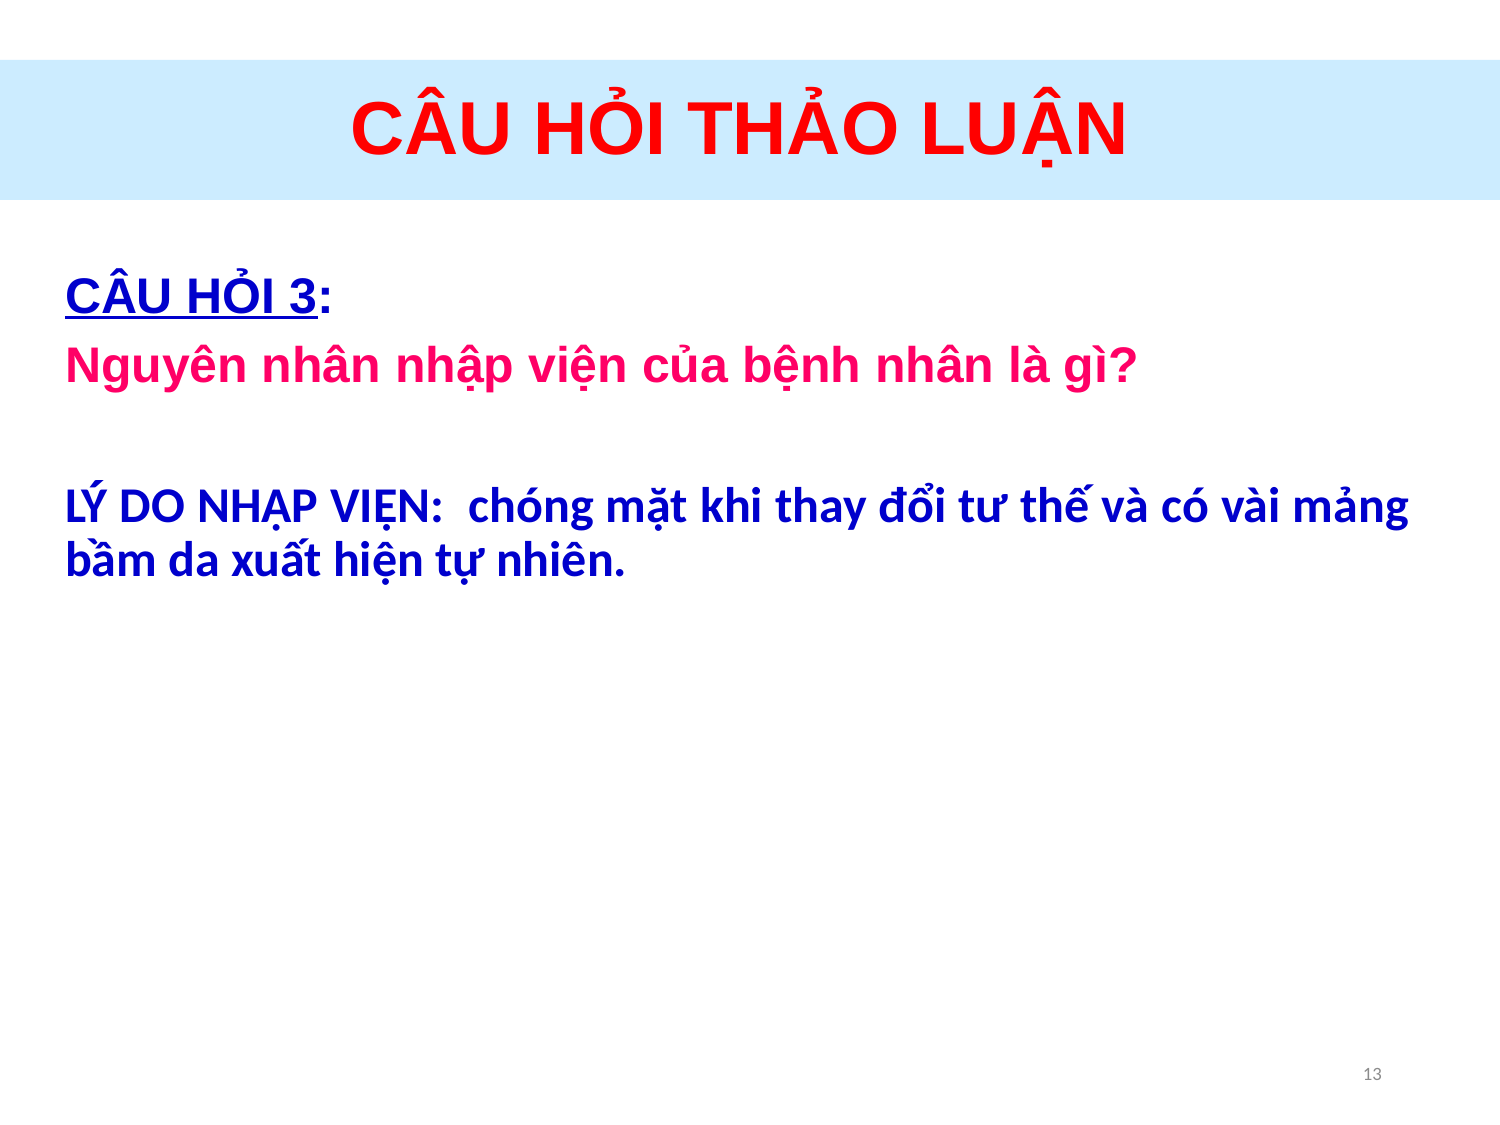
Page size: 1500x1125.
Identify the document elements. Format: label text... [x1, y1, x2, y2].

slide_number 13 [1059, 1042, 1397, 1103]
title CÂU HỎI THẢO LUẬN [0, 59, 1500, 200]
list CÂU HỎI 3: Nguyên nhân nhập viện của bệnh nhân là gì? LÝ DO NHẬP VIỆN: chóng mặt khi thay đổi tư thế và có vài mảng bầm da xuất hiện tự nhiên. [50, 262, 1425, 925]
